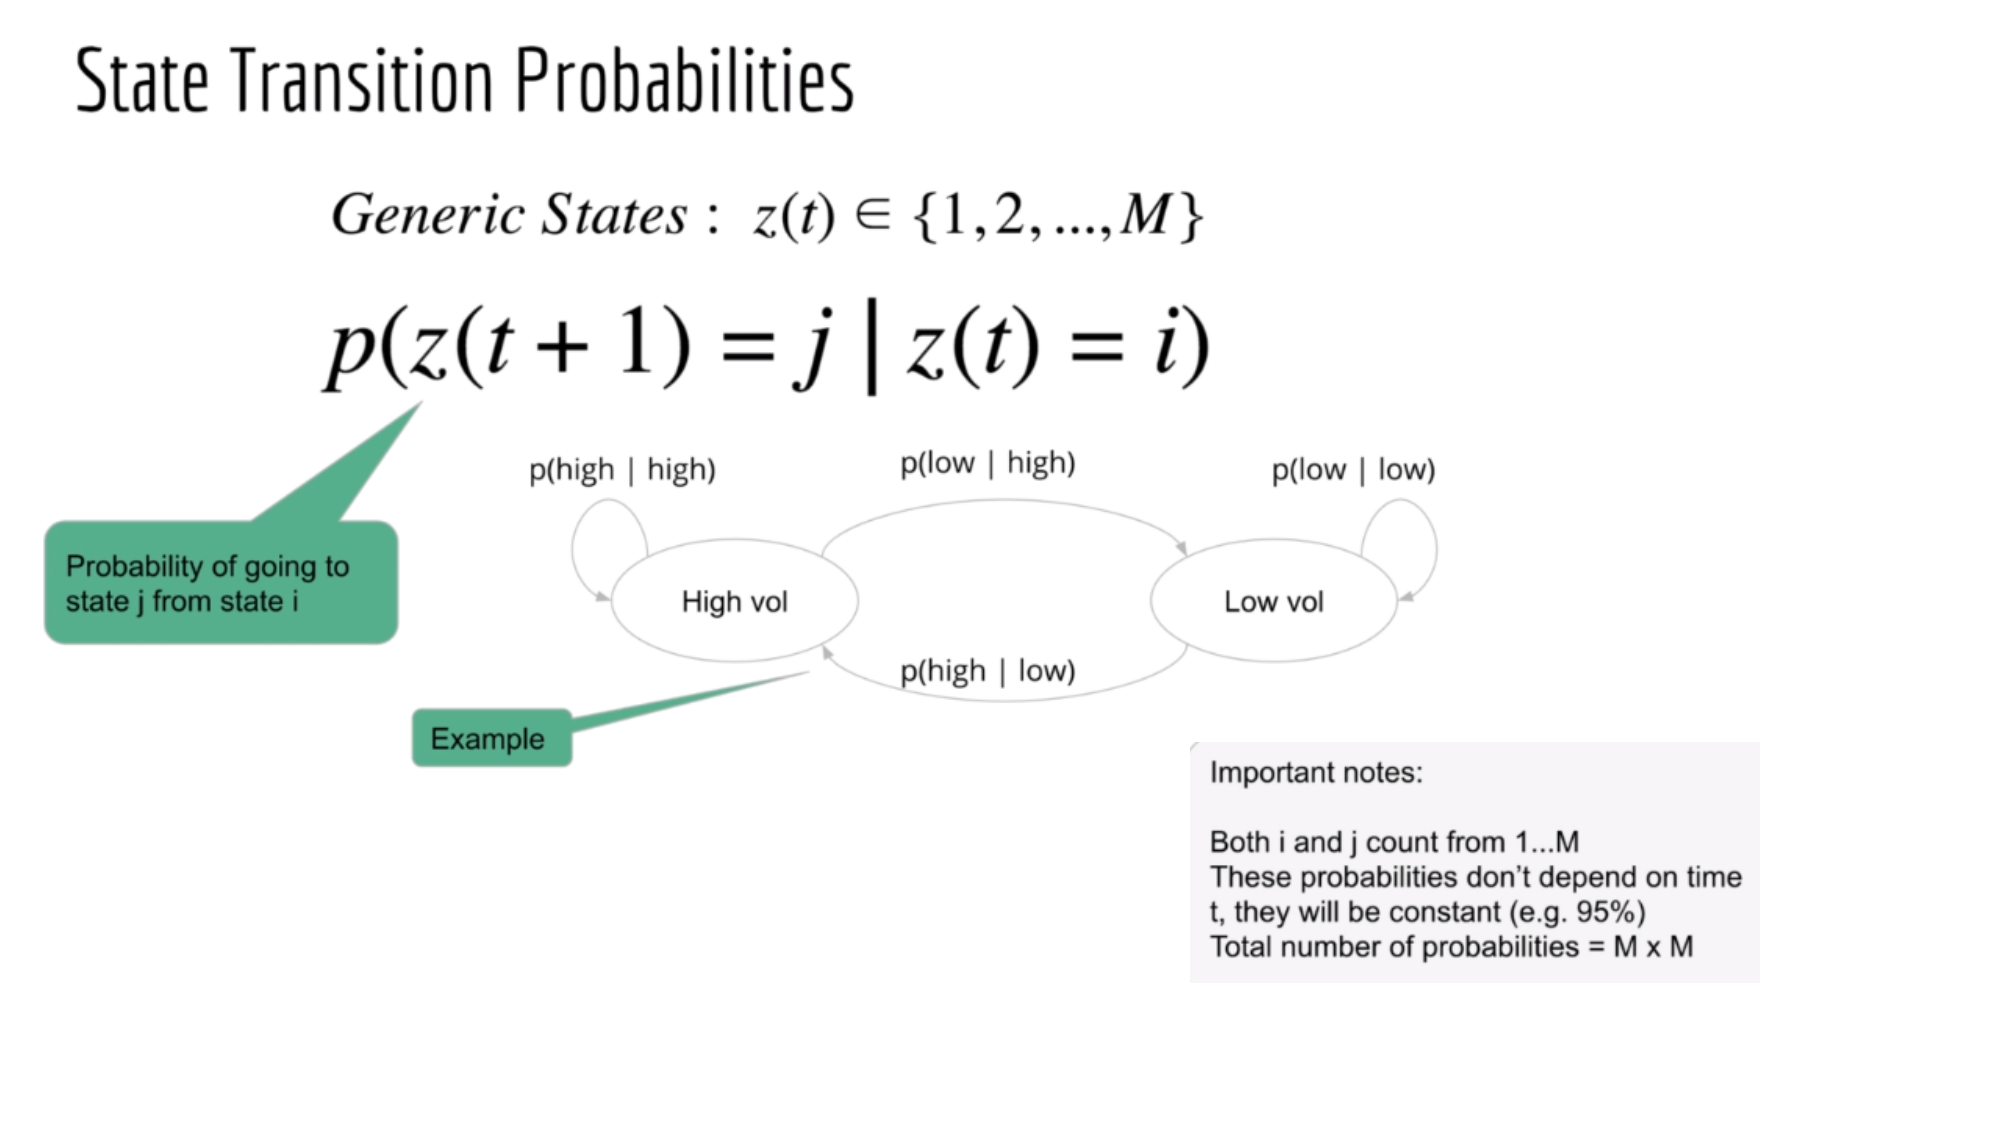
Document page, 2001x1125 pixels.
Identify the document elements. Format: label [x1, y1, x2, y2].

picture [16, 0, 1760, 983]
